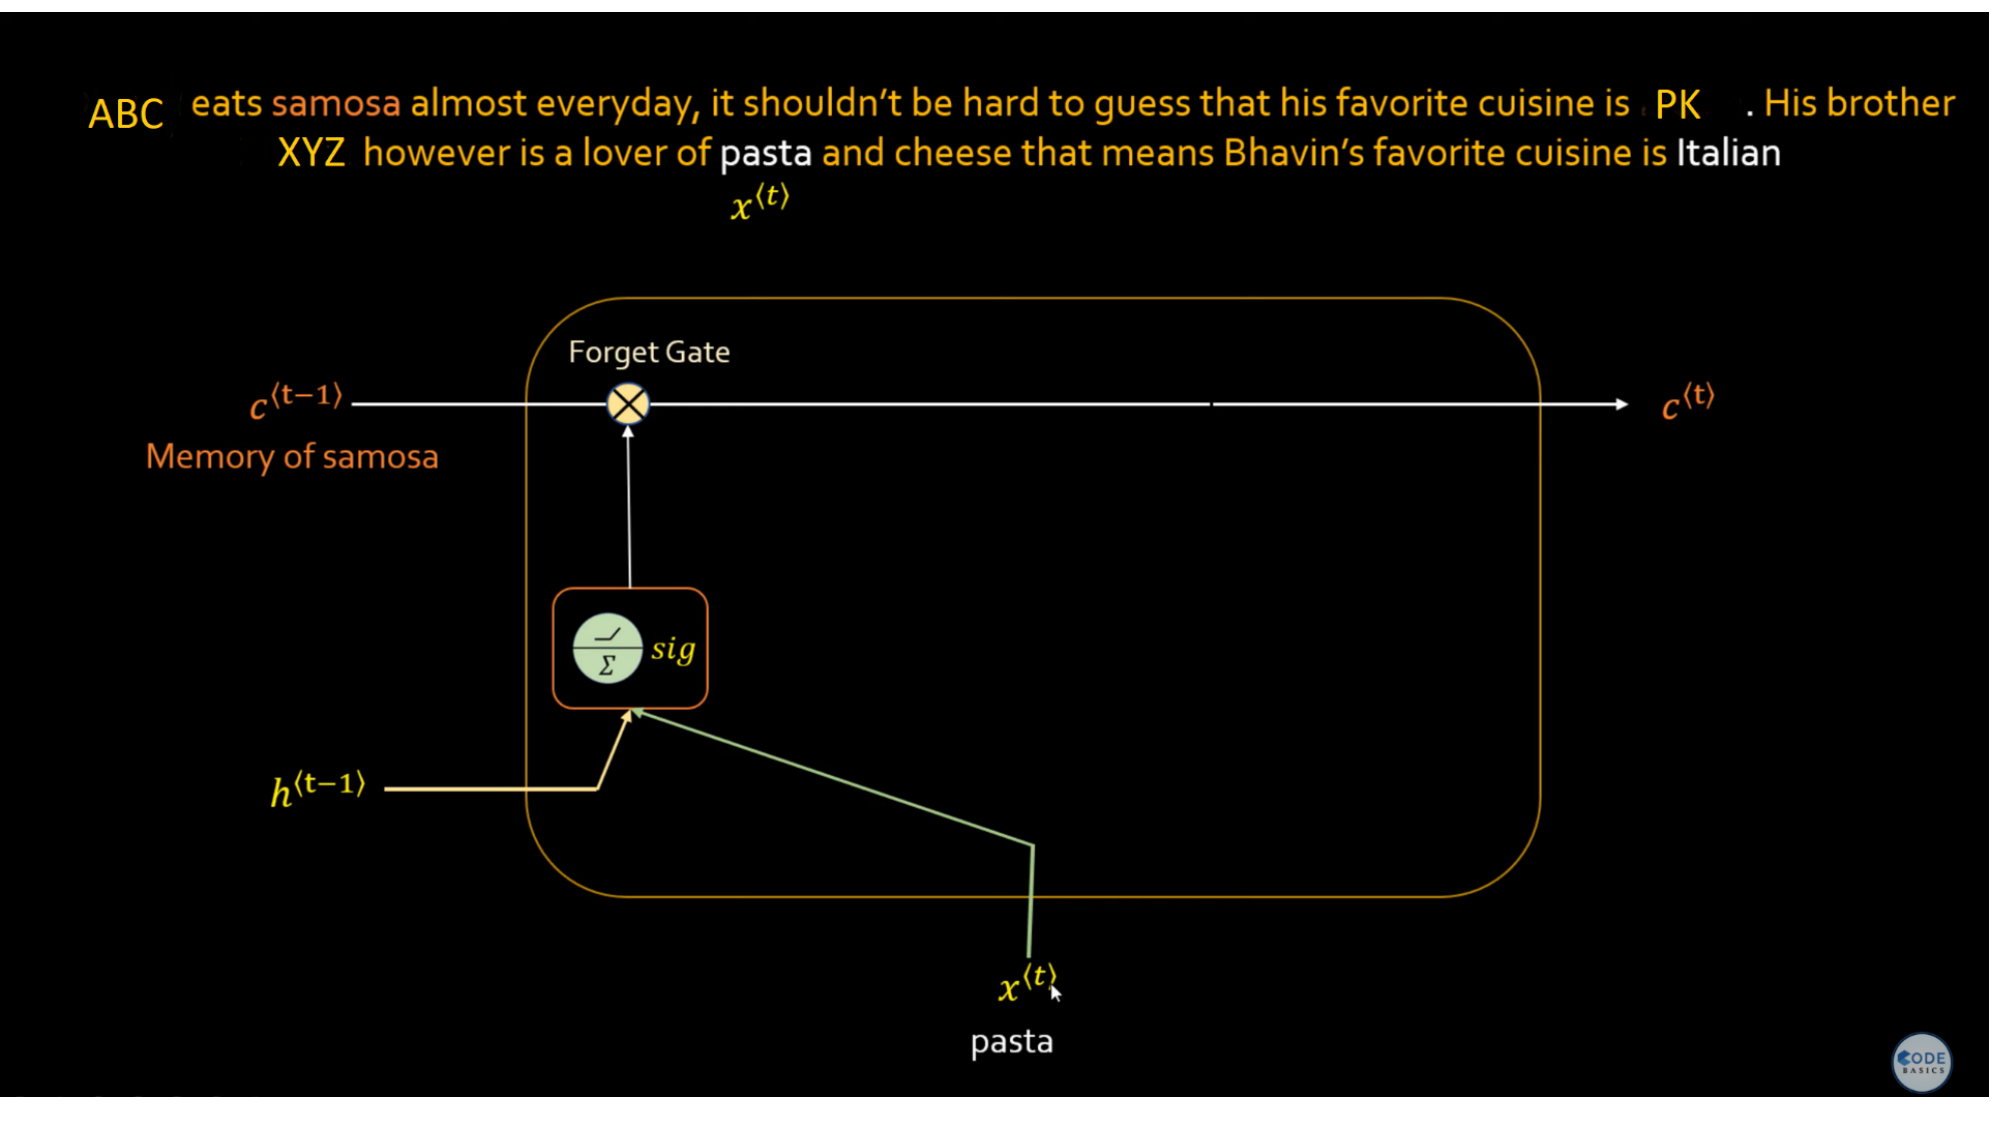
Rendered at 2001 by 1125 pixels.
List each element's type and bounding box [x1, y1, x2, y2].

list [0, 12, 1989, 1097]
